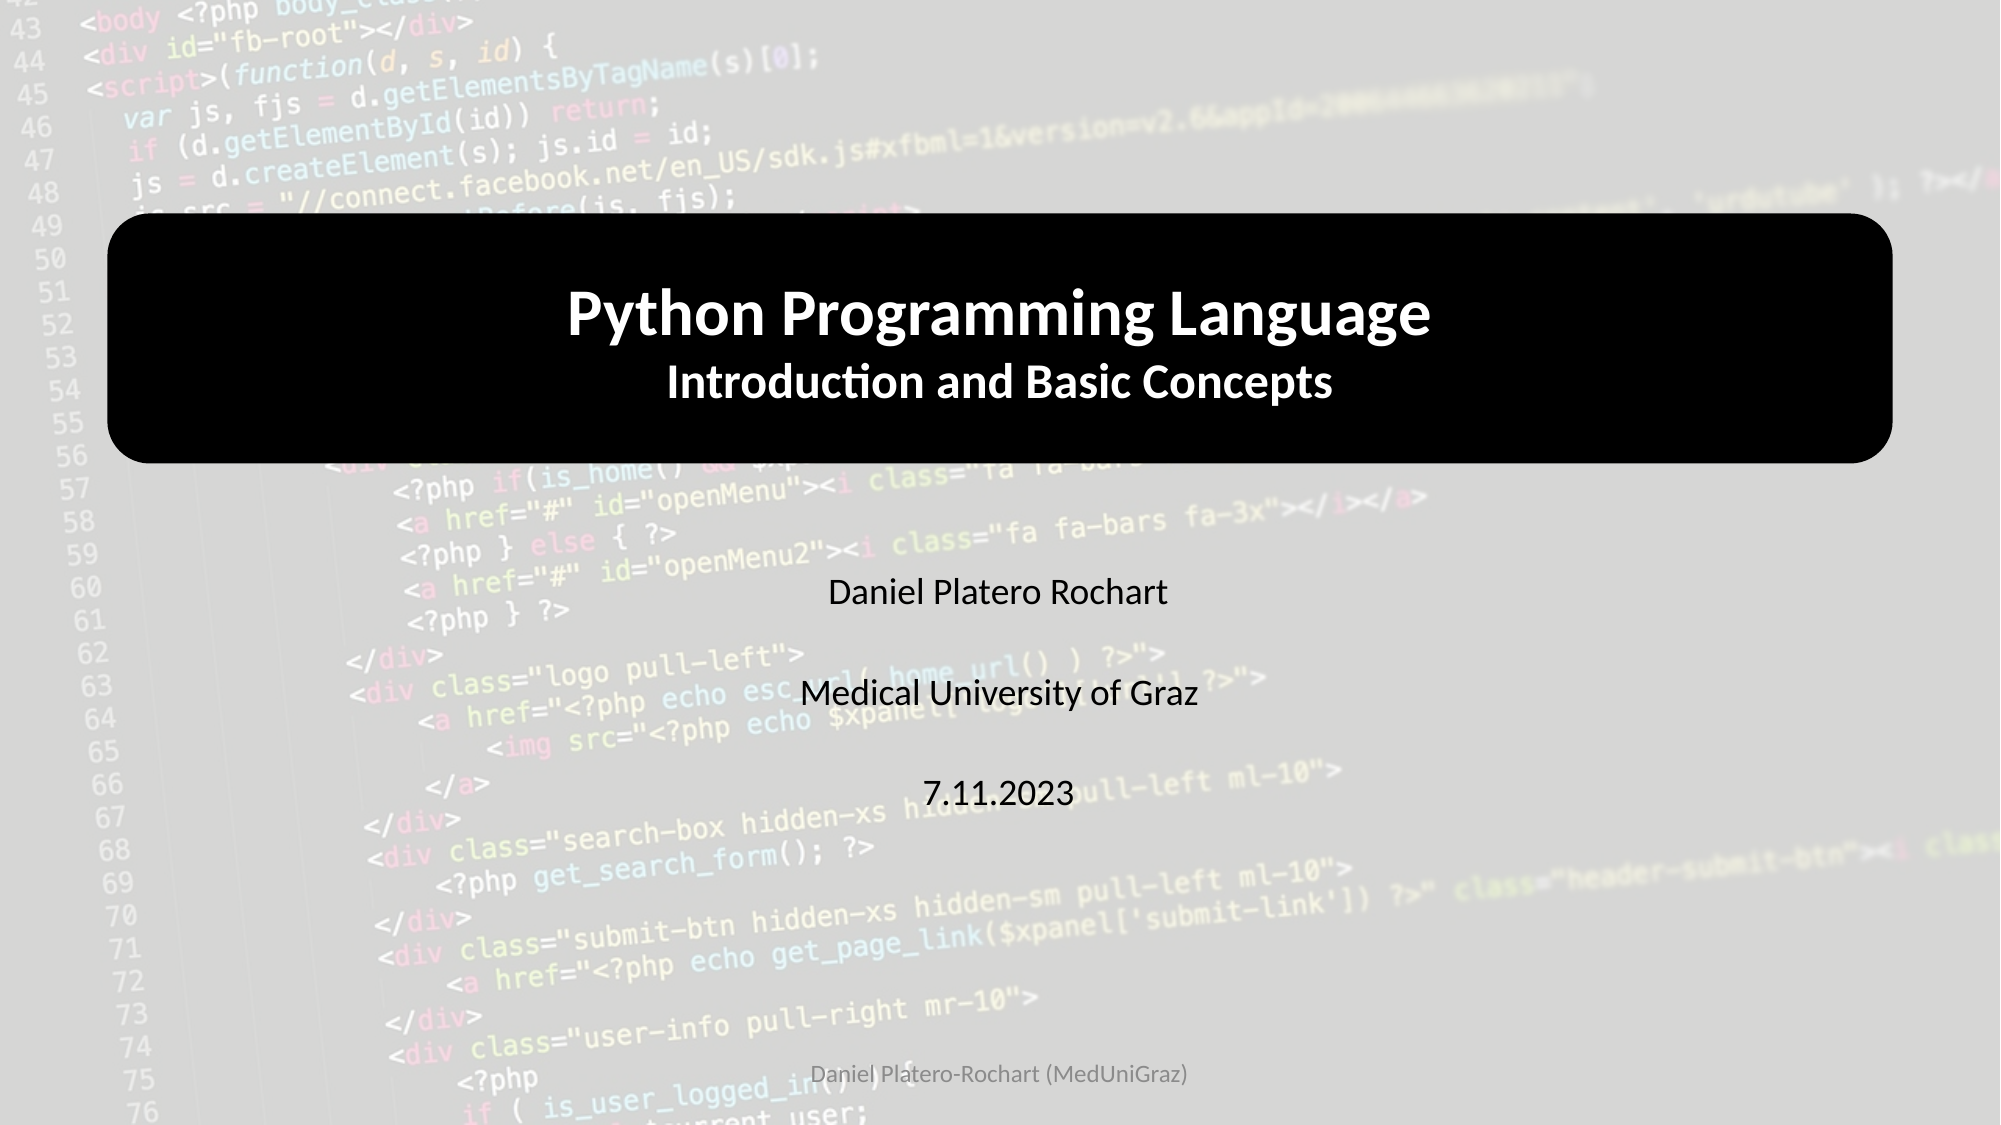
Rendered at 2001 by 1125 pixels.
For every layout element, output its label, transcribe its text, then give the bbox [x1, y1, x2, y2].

footer Daniel Platero-Rochart (MedUniGraz) [662, 1042, 1338, 1103]
text_box Python Programming Language Introduction and Basic Concepts [107, 213, 1893, 464]
text_box 7.11.2023 [907, 760, 1093, 821]
text_box Medical University of Graz [785, 660, 1220, 720]
text_box Daniel Platero Rochart [813, 559, 1192, 620]
